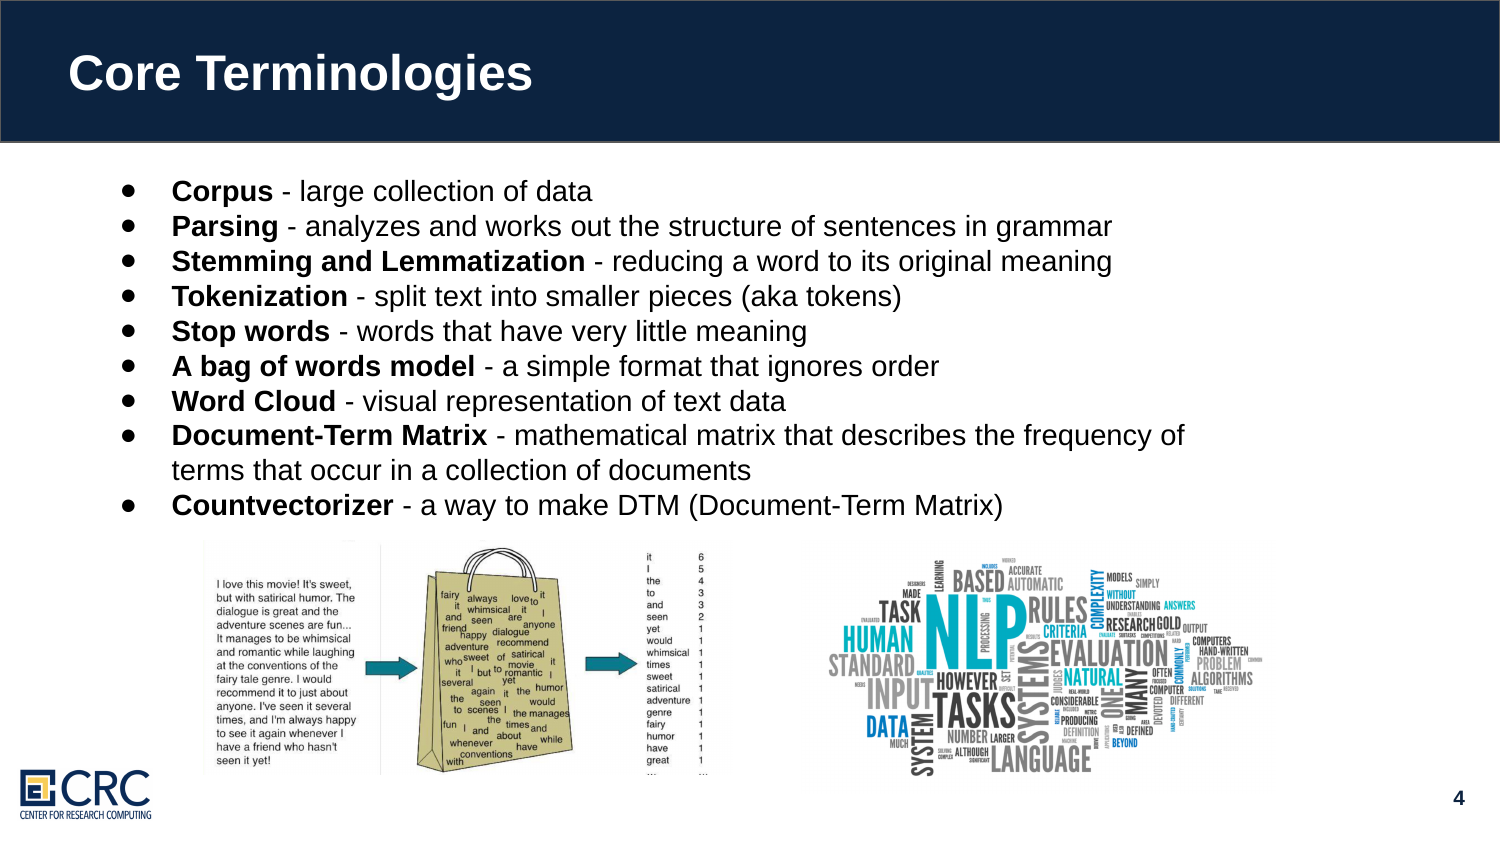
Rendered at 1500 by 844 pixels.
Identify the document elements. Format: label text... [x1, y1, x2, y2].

picture [801, 540, 1276, 794]
text_box [0, 0, 1500, 143]
slide_number ‹#› [1389, 764, 1480, 830]
picture [203, 540, 734, 775]
picture [16, 768, 153, 821]
text_box Corpus - large collection of data Parsing - analyzes and works out the structure of sentences in grammar Stemming and Lemmatization - reducing a word to its original meaning Tokenization - split text into smaller pieces (aka tokens) Stop words - words that have very little meaning A bag of words model - a simple format that ignores order Word Cloud - visual representation of text data Document-Term Matrix - mathematical matrix that describes the frequency of terms that occur in a collection of documents Countvectorizer - a way to make DTM (Document-Term Matrix) [81, 157, 1230, 537]
text_box Core Terminologies [53, 25, 713, 116]
